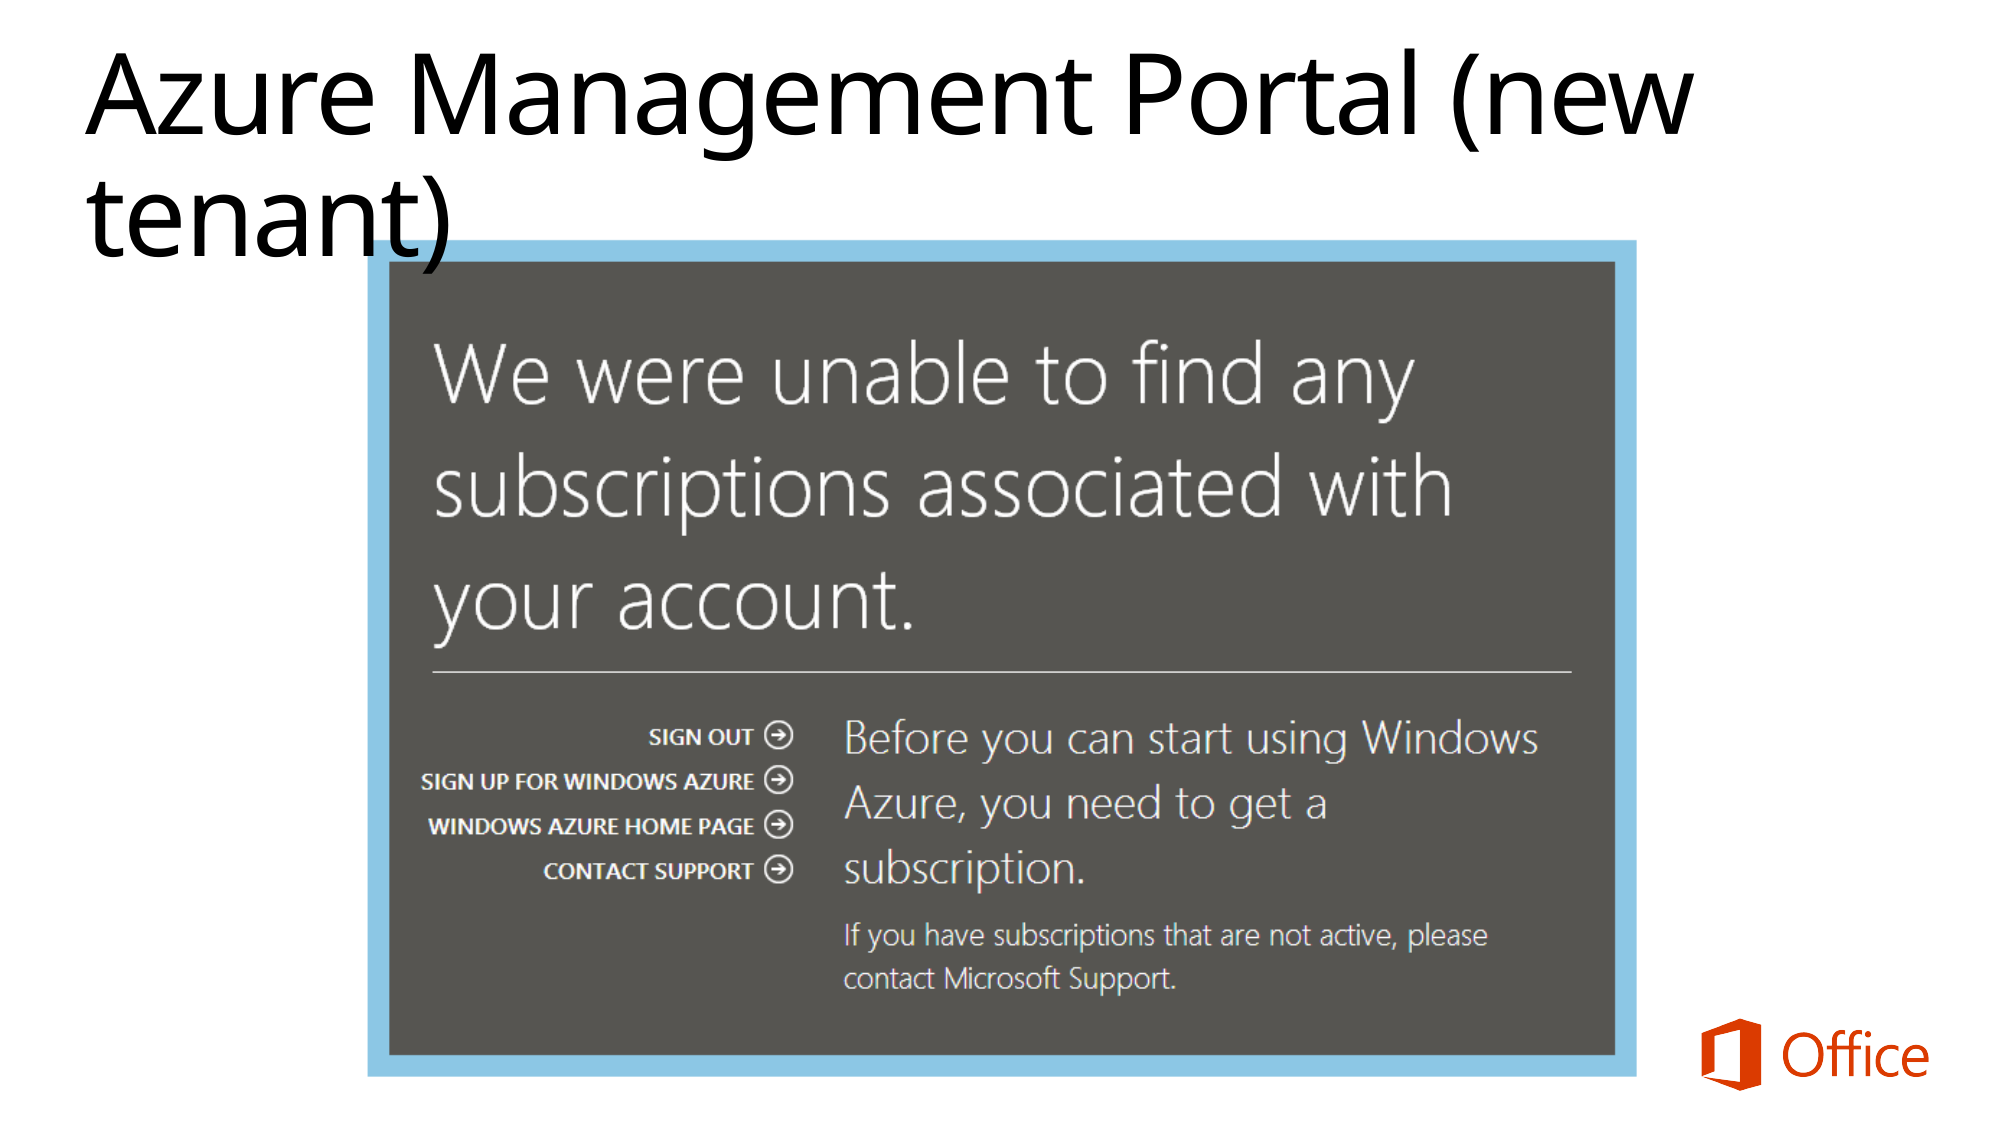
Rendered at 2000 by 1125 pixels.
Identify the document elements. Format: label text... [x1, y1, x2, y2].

picture [352, 223, 1647, 1100]
picture [1670, 987, 1960, 1122]
title Azure Management Portal (new tenant) [85, 37, 1914, 161]
